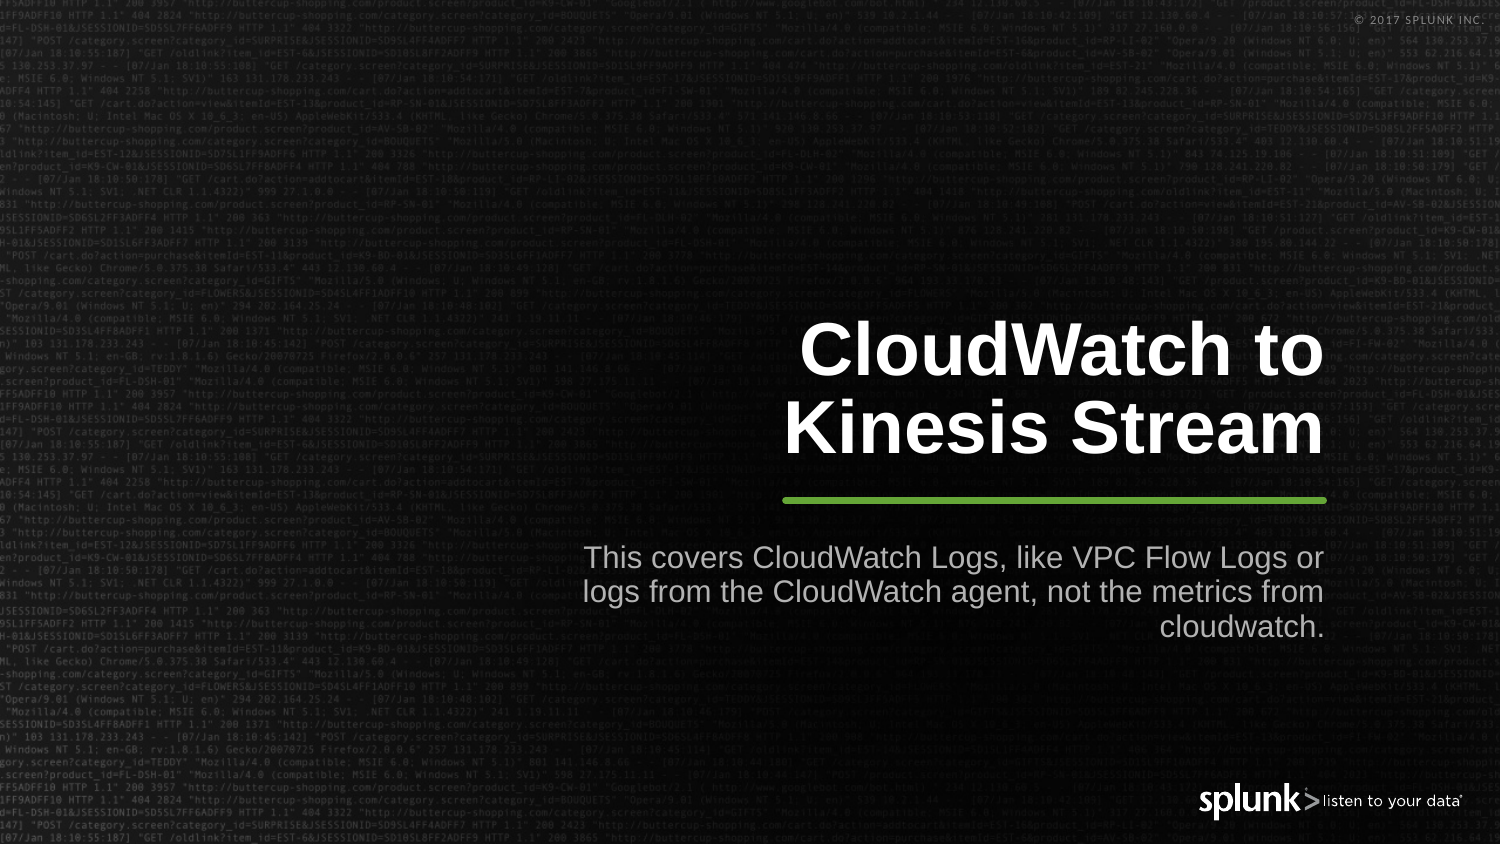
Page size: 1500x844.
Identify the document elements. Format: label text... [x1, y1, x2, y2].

subtitle This covers CloudWatch Logs, like VPC Flow Logs or logs from the CloudWatch agent, not the metrics from cloudwatch. [525, 510, 1326, 659]
picture [0, 0, 1500, 844]
title CloudWatch to Kinesis Stream [525, 120, 1326, 469]
